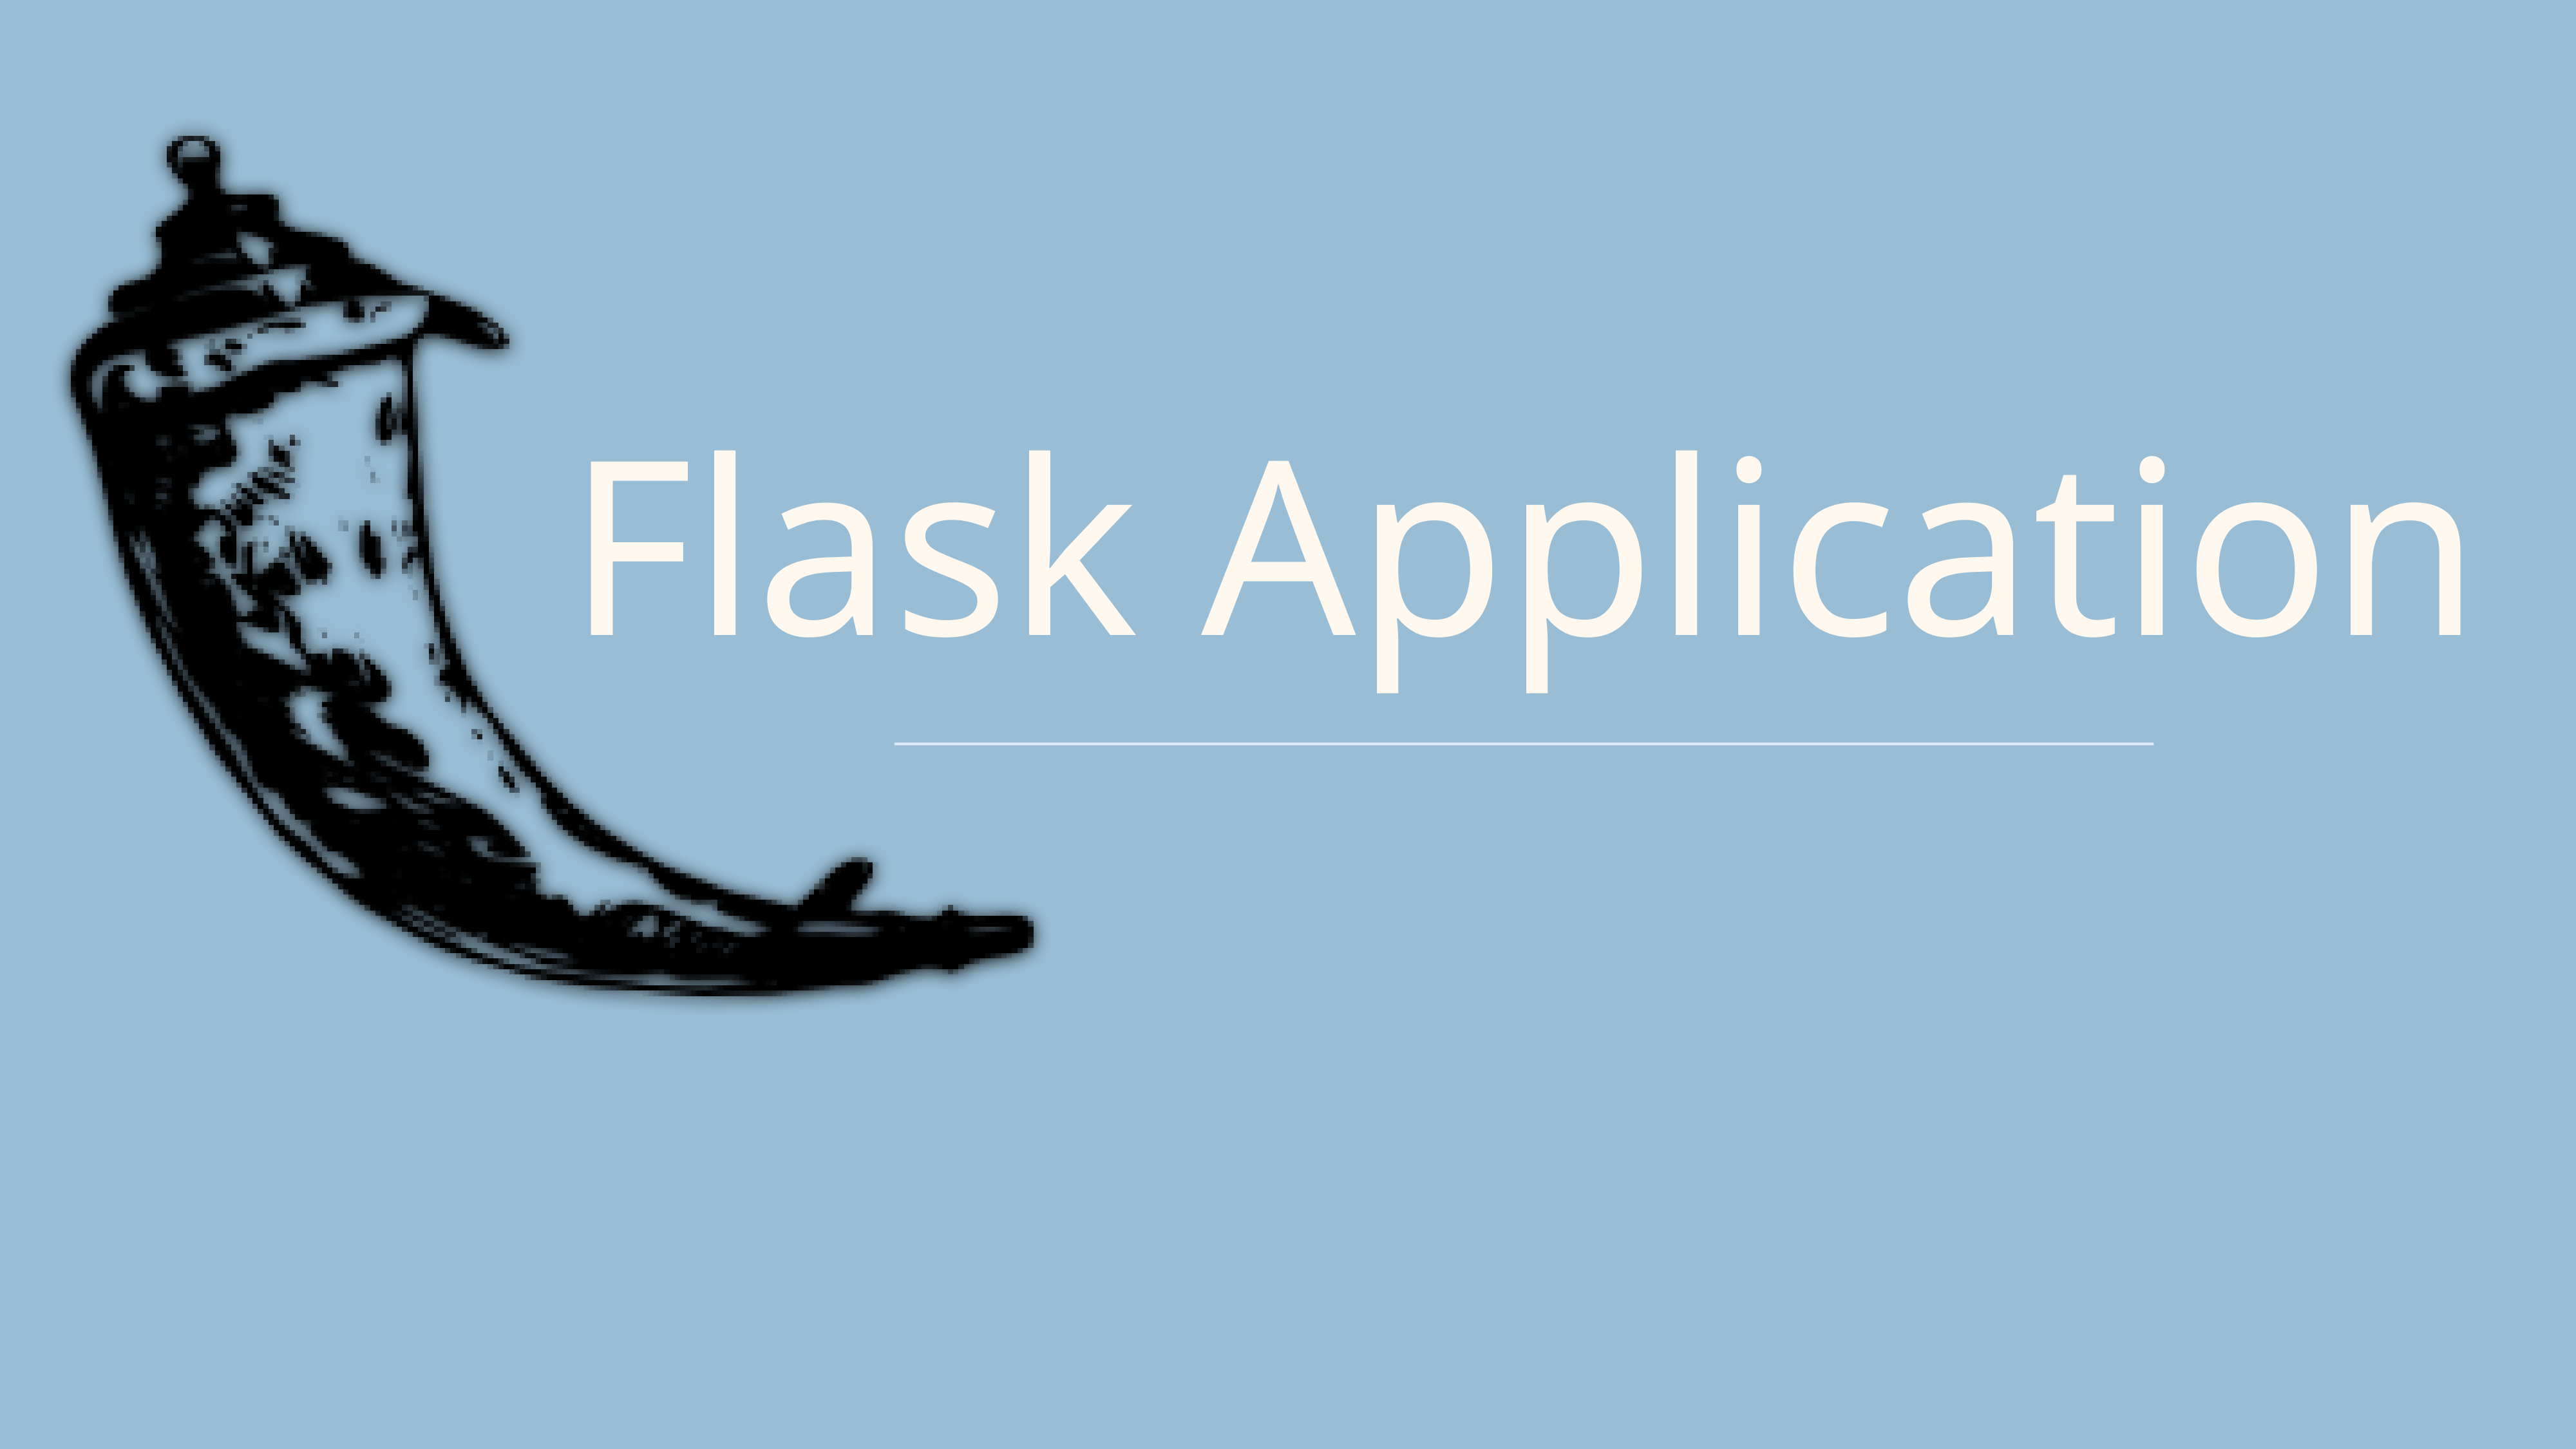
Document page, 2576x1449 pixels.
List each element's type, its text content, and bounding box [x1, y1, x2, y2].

text_box Flask Application [1048, 387, 2486, 690]
picture [71, 136, 1034, 997]
